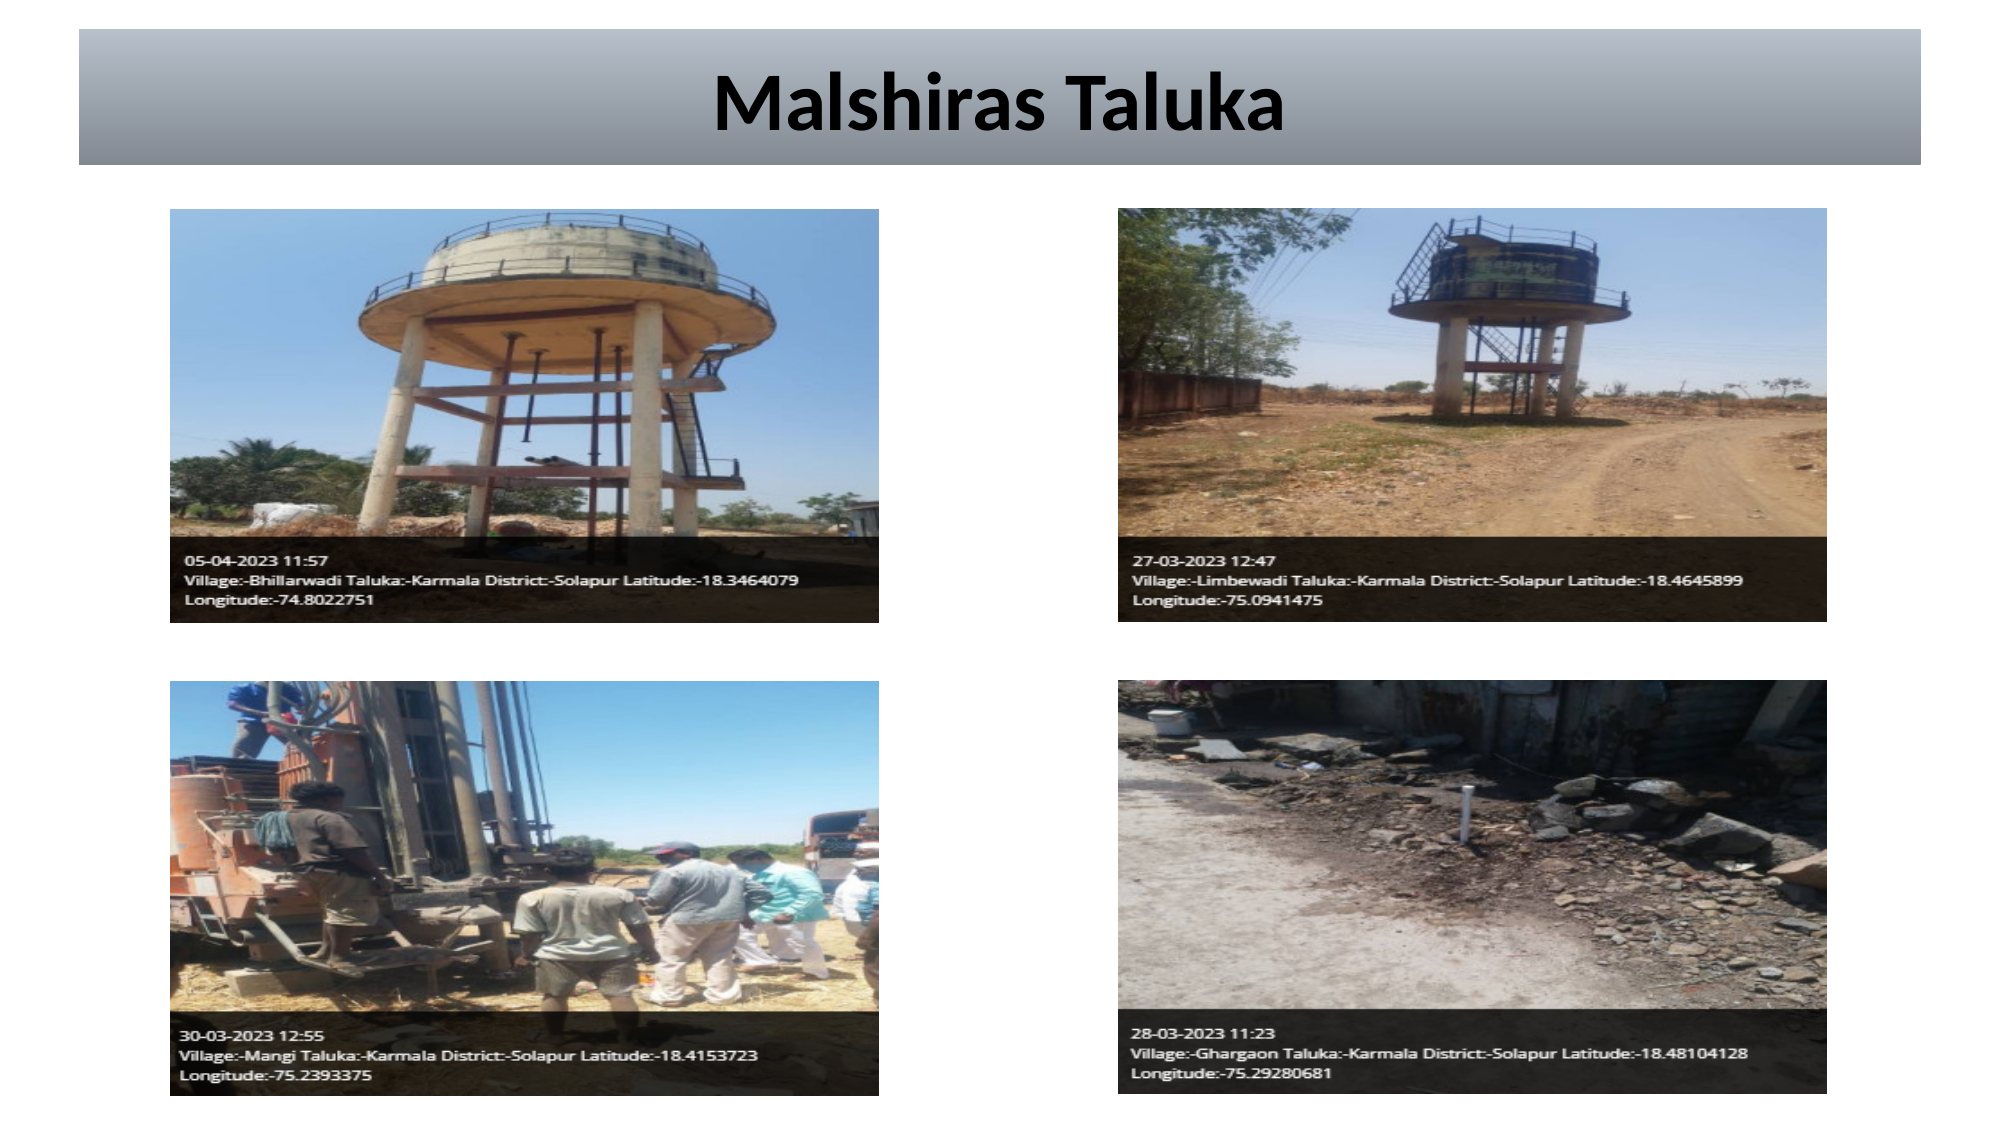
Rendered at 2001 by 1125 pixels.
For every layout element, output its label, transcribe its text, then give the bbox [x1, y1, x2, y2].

picture [1117, 679, 1827, 1094]
picture [169, 209, 880, 624]
picture [1117, 207, 1827, 622]
picture [169, 681, 880, 1096]
text_box Malshiras Taluka [79, 29, 1921, 165]
